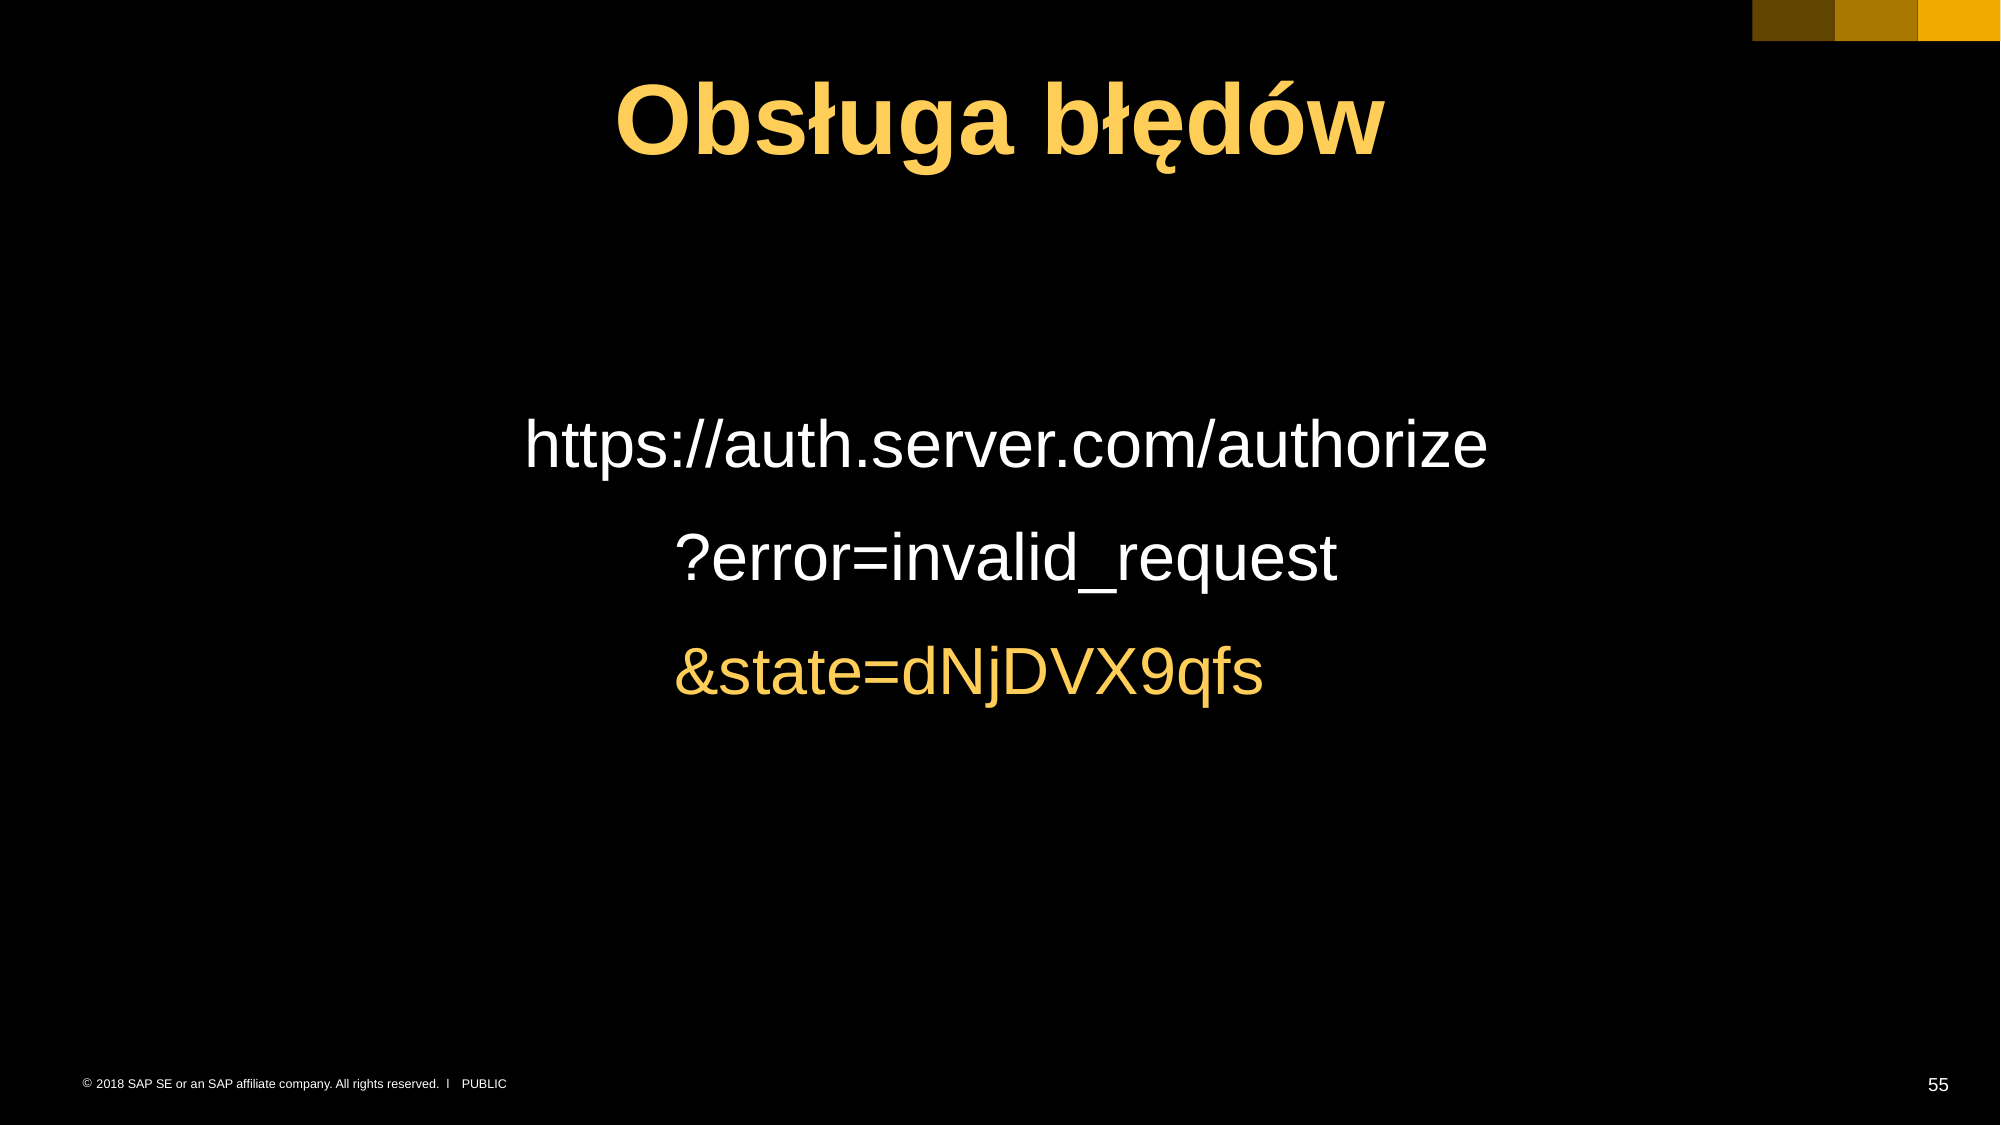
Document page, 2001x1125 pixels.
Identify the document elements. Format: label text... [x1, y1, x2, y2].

text_box Obsługa błędów [81, 46, 1919, 182]
text_box https://auth.server.com/authorize ?error=invalid_request &state=dNjDVX9qfs [524, 400, 1510, 708]
